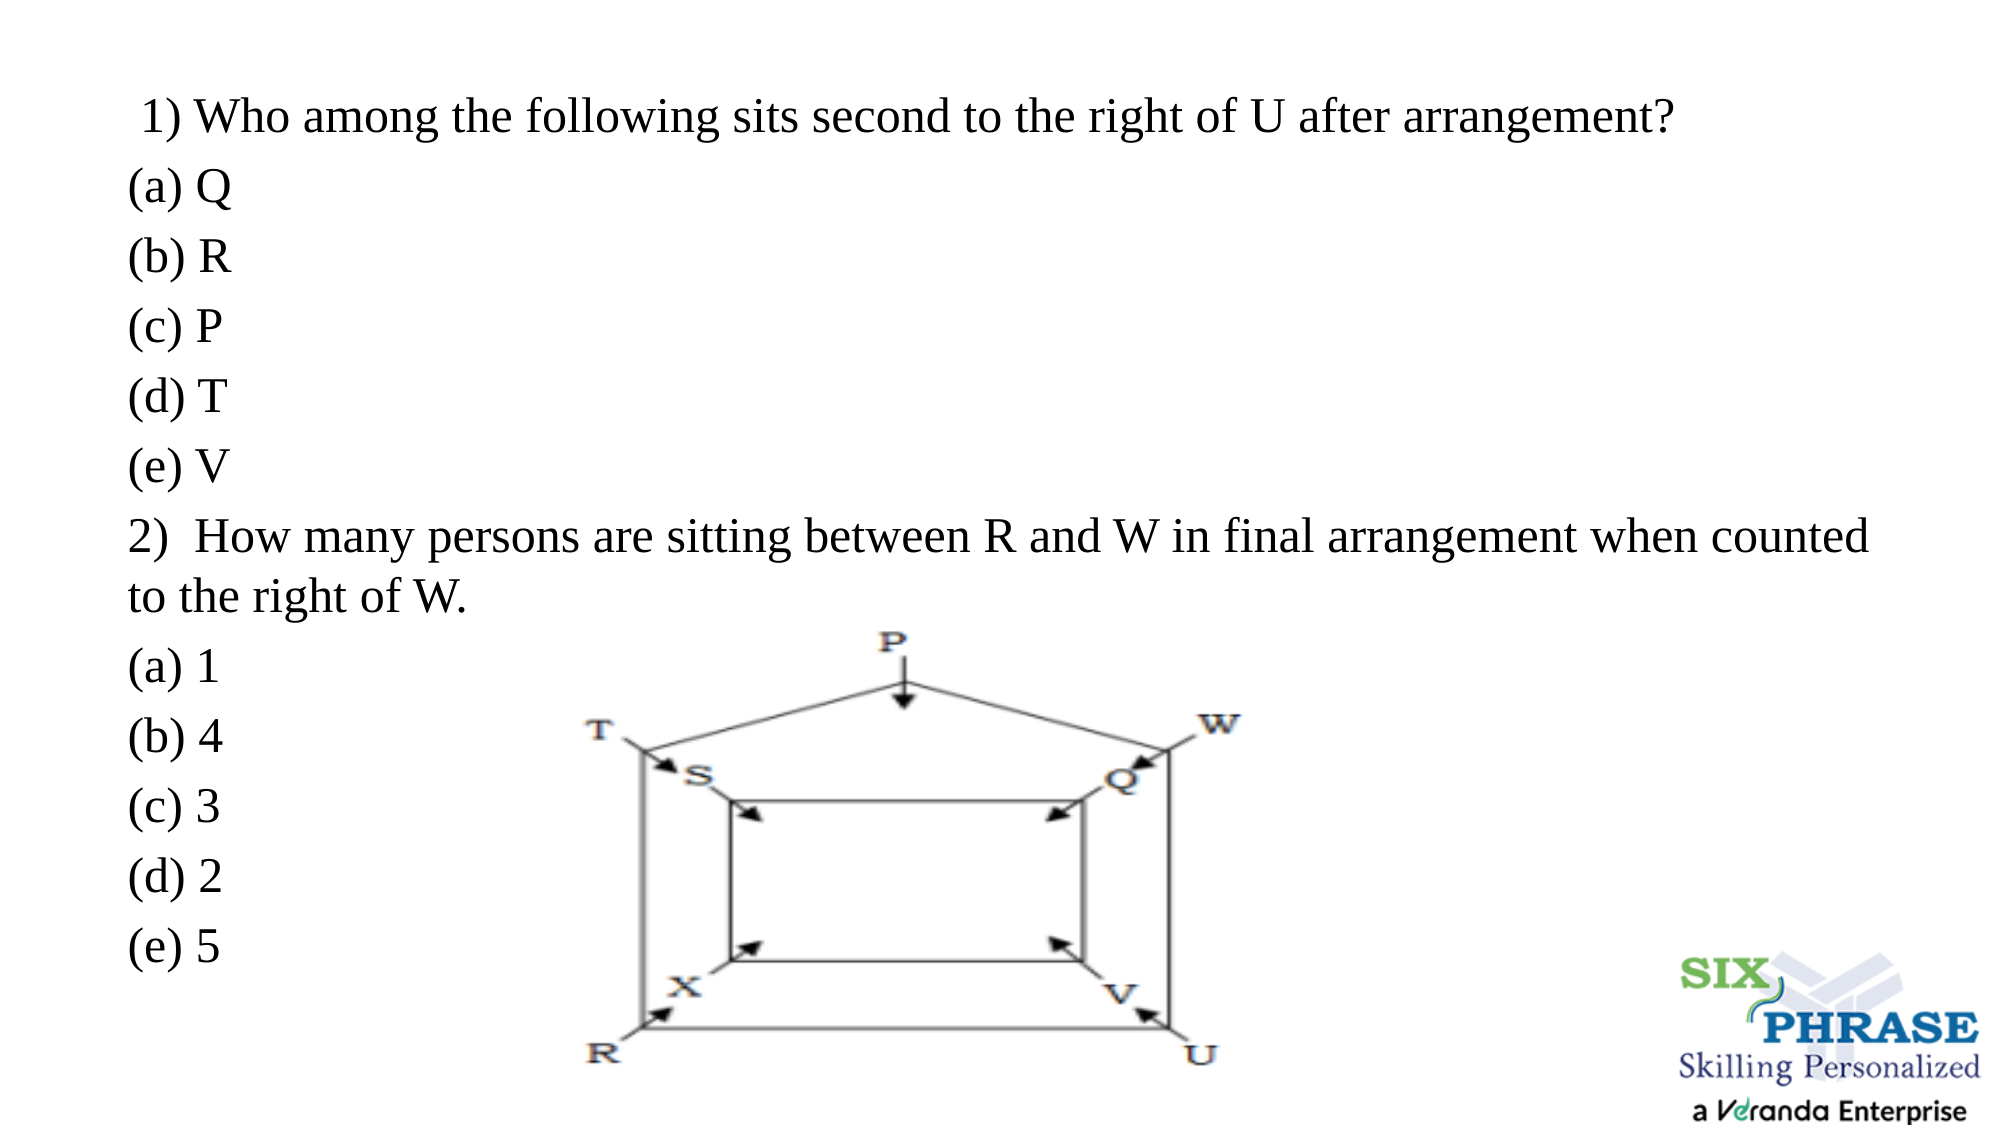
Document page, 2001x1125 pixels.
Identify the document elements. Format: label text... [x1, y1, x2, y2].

picture [1662, 937, 2000, 1125]
picture [524, 605, 1326, 1107]
list 1) Who among the following sits second to the right of U after arrangement? (a) Q (b) R (c) P (d) T (e) V 2) How many persons are sitting between R and W in final arrangement when counted to the right of W. (a) 1 (b) 4 (c) 3 (d) 2 (e) 5 [99, 75, 1900, 1075]
